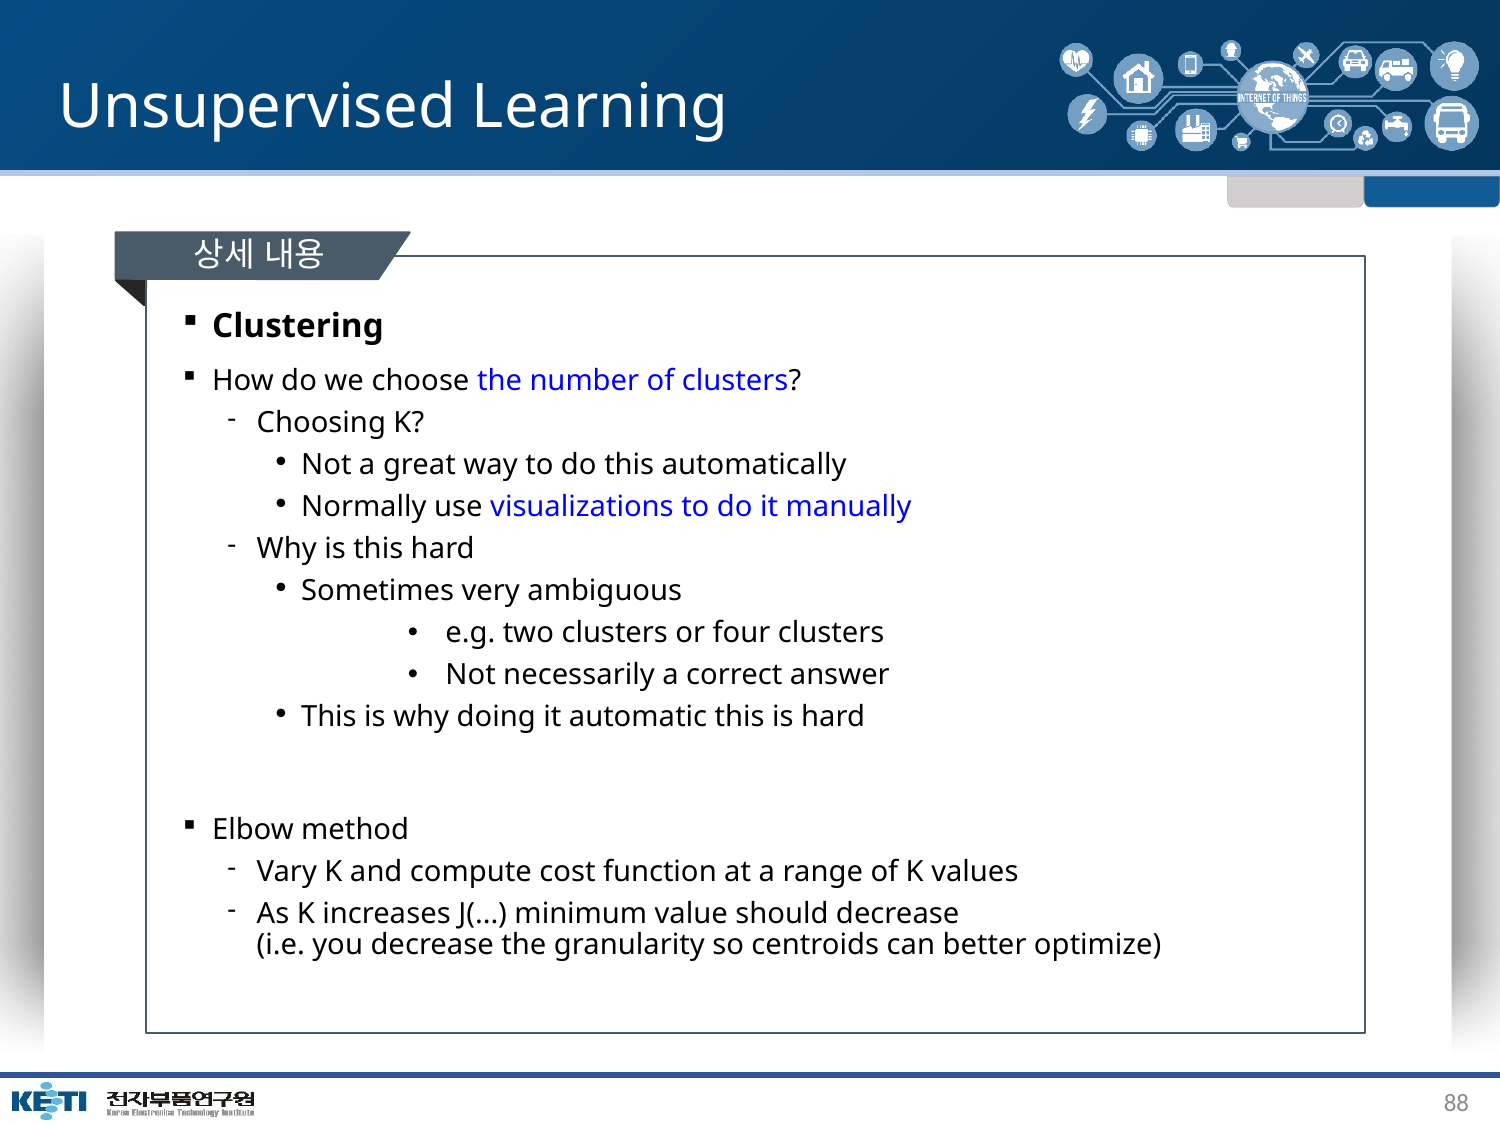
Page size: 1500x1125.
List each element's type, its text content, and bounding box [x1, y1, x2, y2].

picture [12, 1082, 254, 1120]
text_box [115, 231, 1366, 1034]
slide_number 88 [1146, 1088, 1485, 1114]
title Unsupervised Learning [43, 66, 1052, 149]
